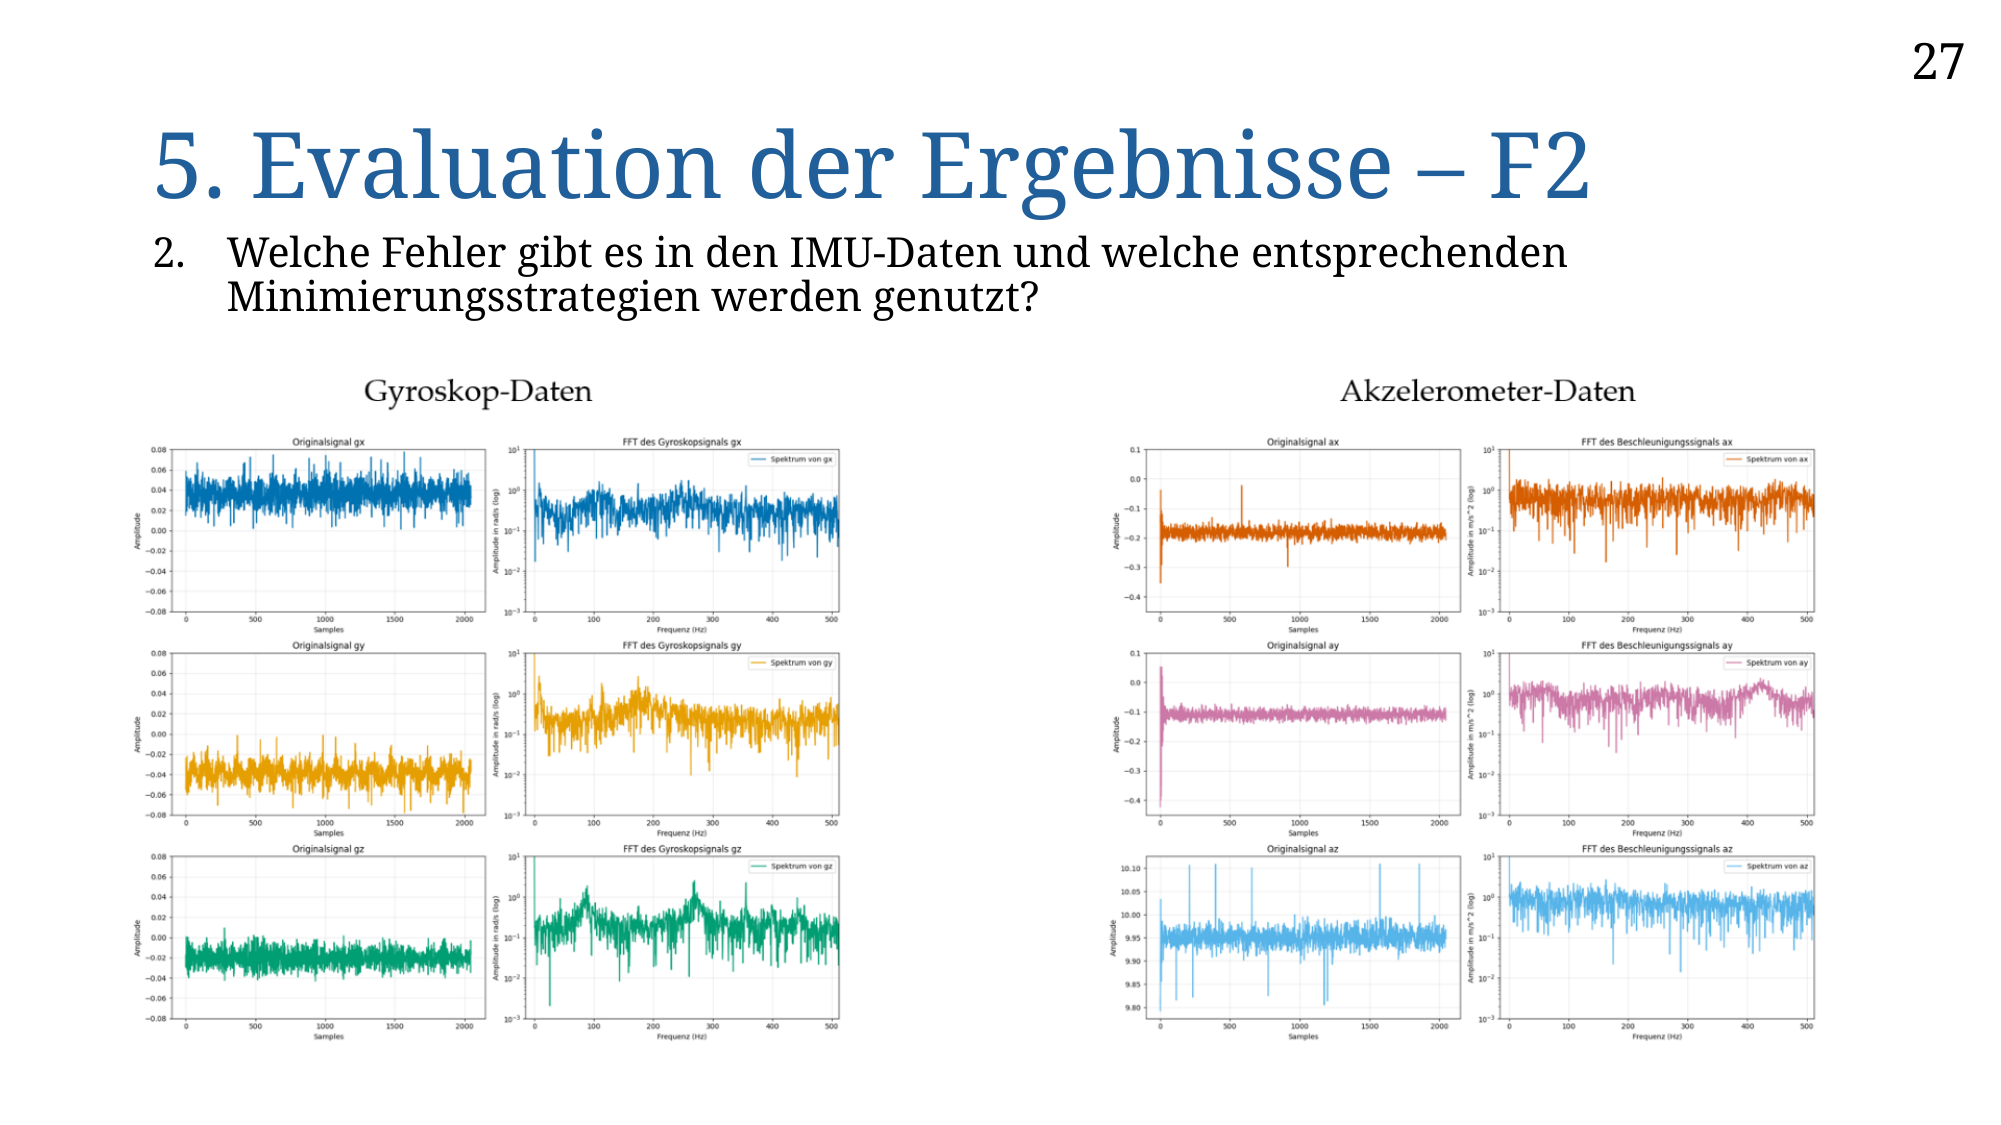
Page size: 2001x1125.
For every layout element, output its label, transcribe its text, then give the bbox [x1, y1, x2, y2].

picture [0, 351, 2000, 1046]
title 5. Evaluation der Ergebnisse – F2 [137, 59, 1863, 223]
text_box 27 [1896, 21, 2000, 105]
text_box Welche Fehler gibt es in den IMU-Daten und welche entsprechenden Minimierungsstrategien werden genutzt? [137, 223, 1908, 329]
